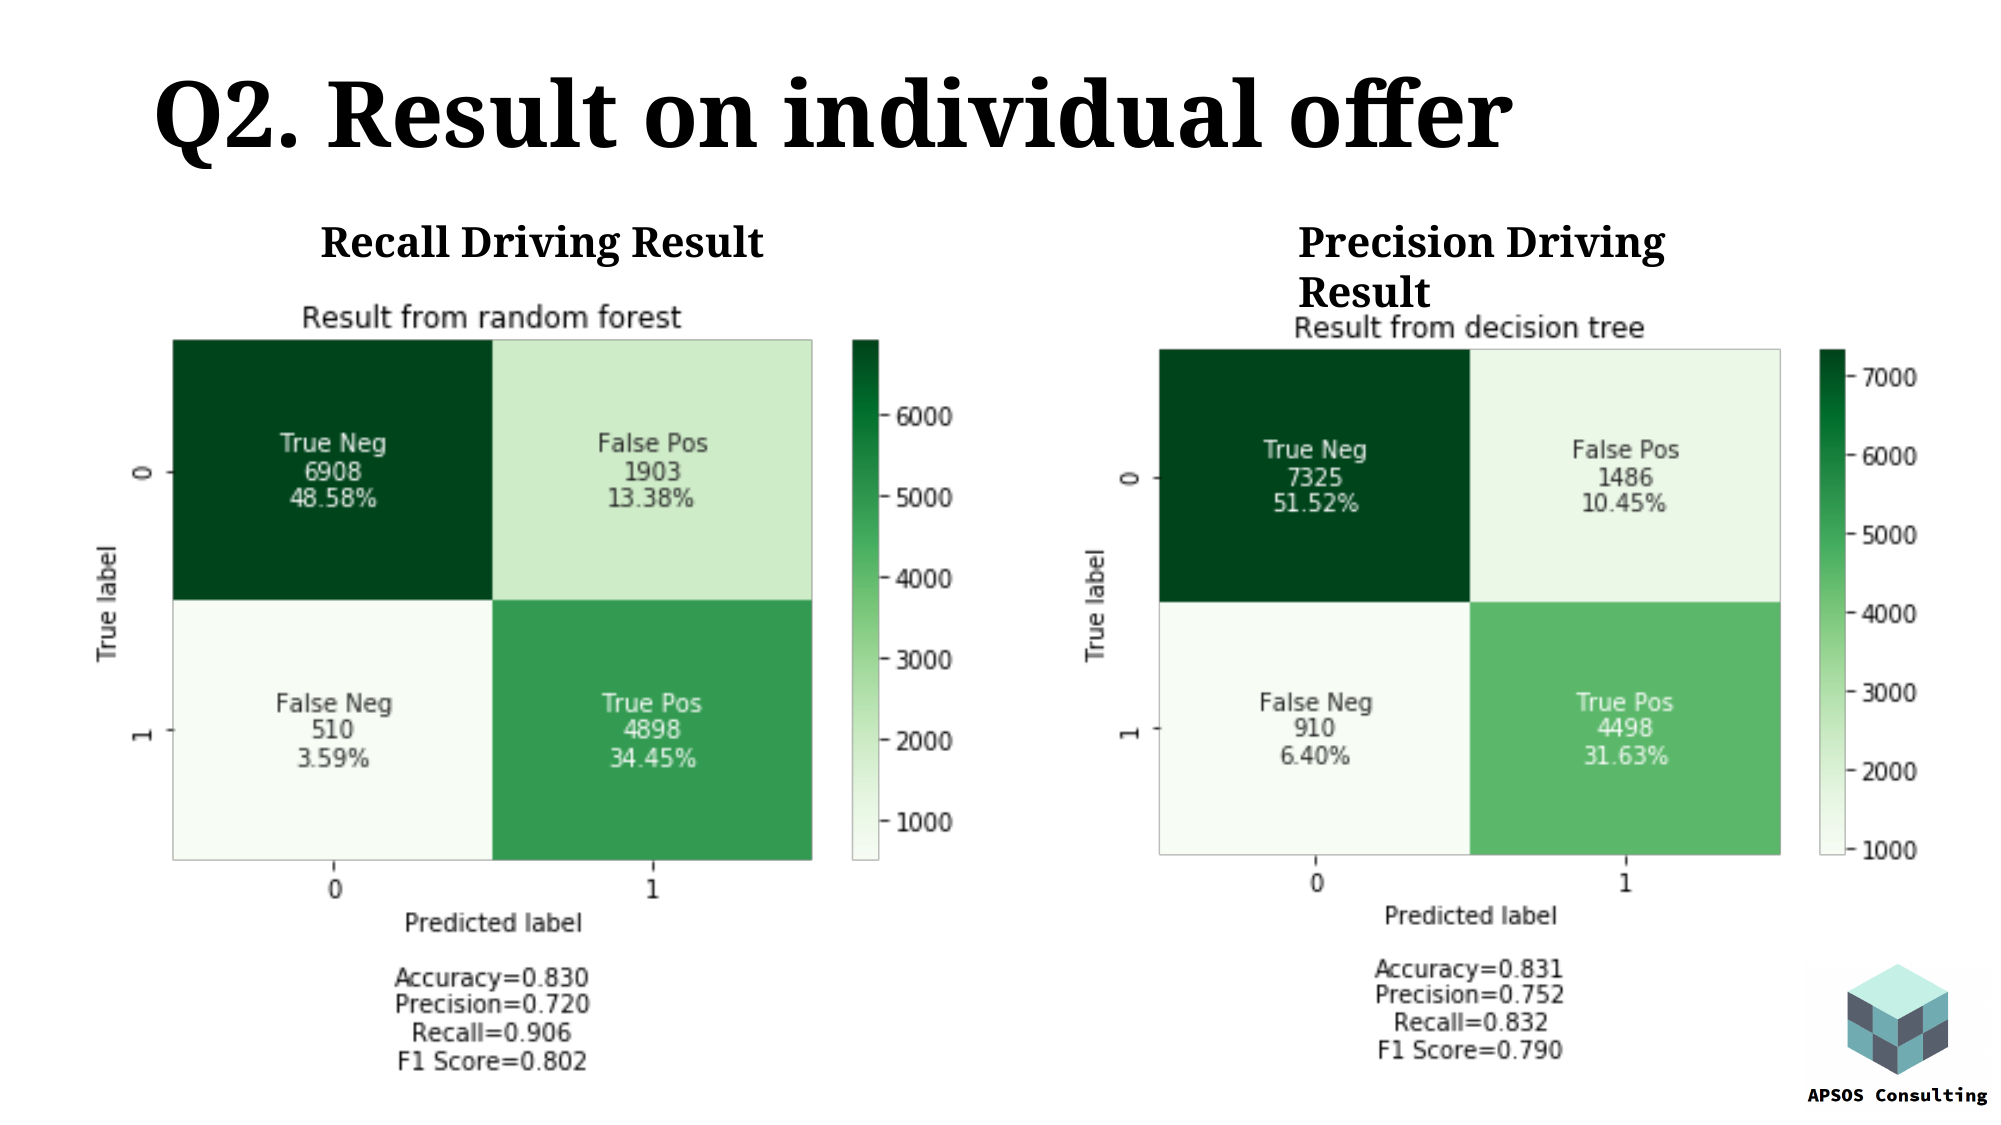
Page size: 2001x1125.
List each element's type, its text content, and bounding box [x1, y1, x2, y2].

picture [1071, 299, 1991, 1113]
text_box Recall Driving Result [305, 201, 793, 278]
title Q2. Result on individual offer [137, 8, 1863, 227]
picture [82, 288, 970, 1090]
text_box Precision Driving Result [1283, 201, 1771, 278]
